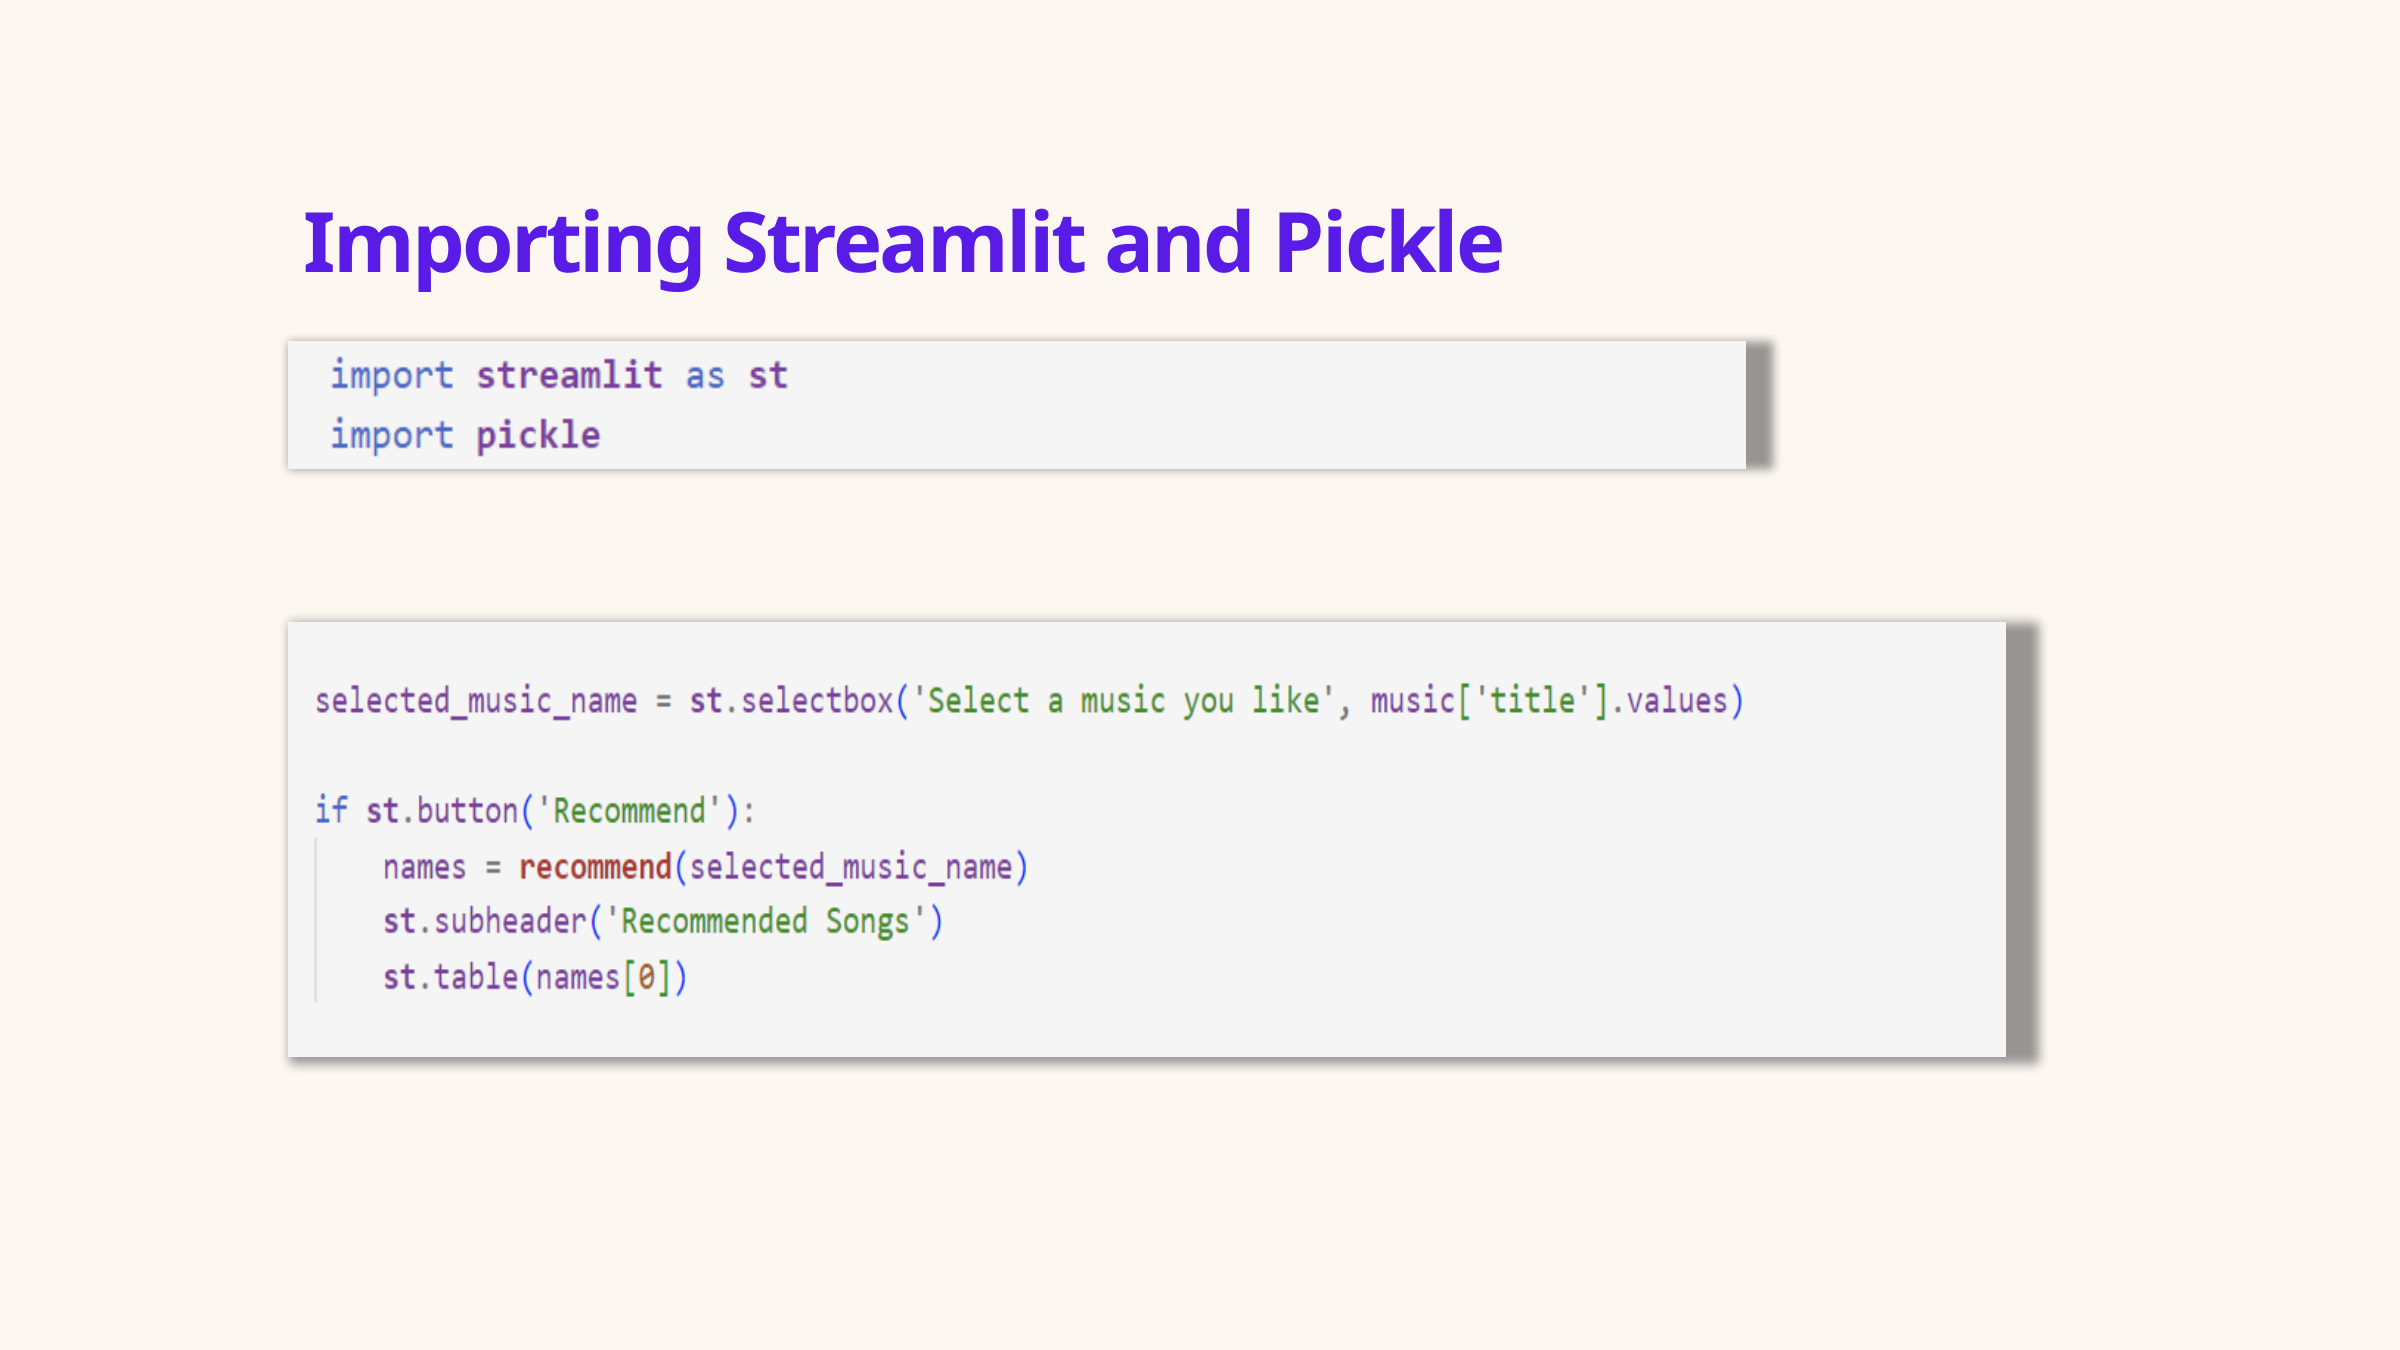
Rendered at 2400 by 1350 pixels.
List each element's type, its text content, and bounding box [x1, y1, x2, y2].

picture [288, 622, 2006, 1057]
picture [288, 341, 1746, 469]
text_box Importing Streamlit and Pickle [288, 167, 1342, 294]
